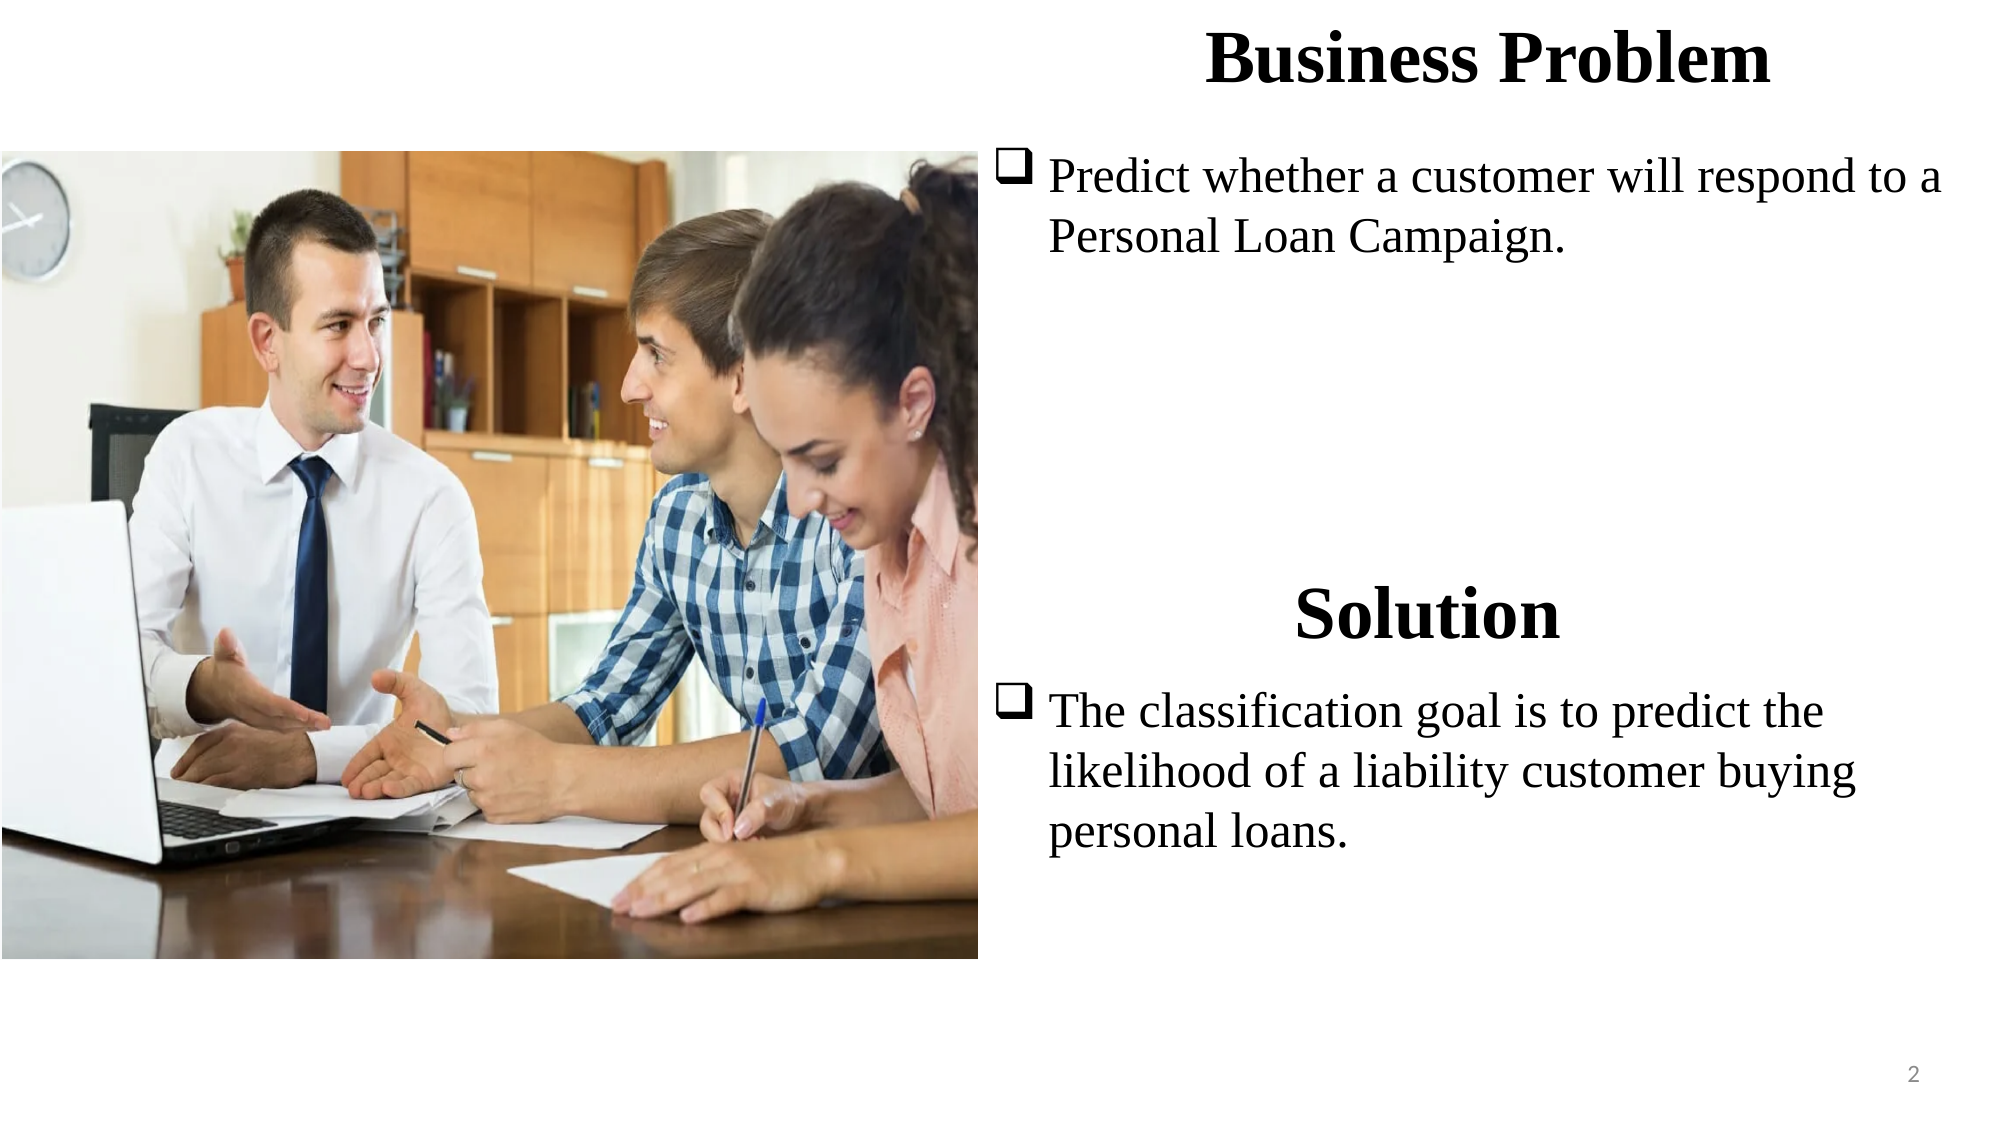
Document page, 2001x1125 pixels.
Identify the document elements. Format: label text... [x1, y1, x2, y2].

picture [0, 151, 978, 960]
text_box Solution [1279, 556, 1640, 661]
text_box Business Problem Predict whether a customer will respond to a Personal Loan Campaign. [977, 0, 2000, 375]
text_box The classification goal is to predict the likelihood of a liability customer buying personal loans. [978, 670, 2000, 910]
slide_number 2 [1485, 1042, 1936, 1103]
